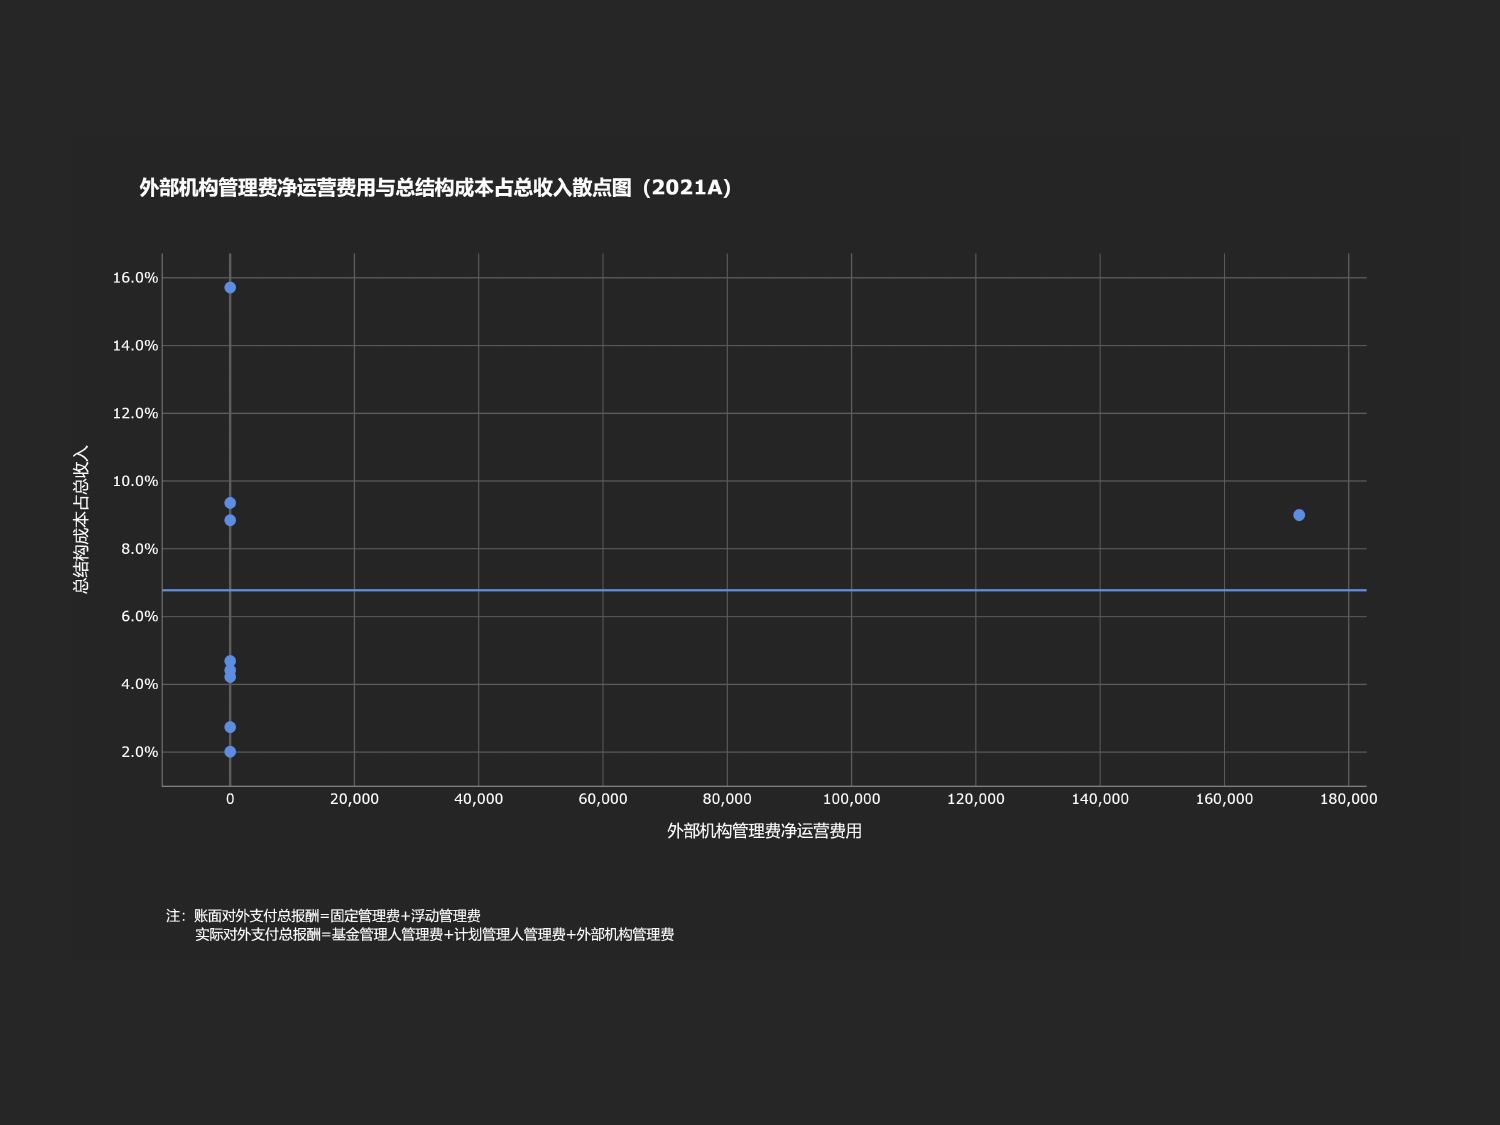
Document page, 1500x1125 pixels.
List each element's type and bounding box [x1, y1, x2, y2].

picture [70, 135, 1459, 963]
